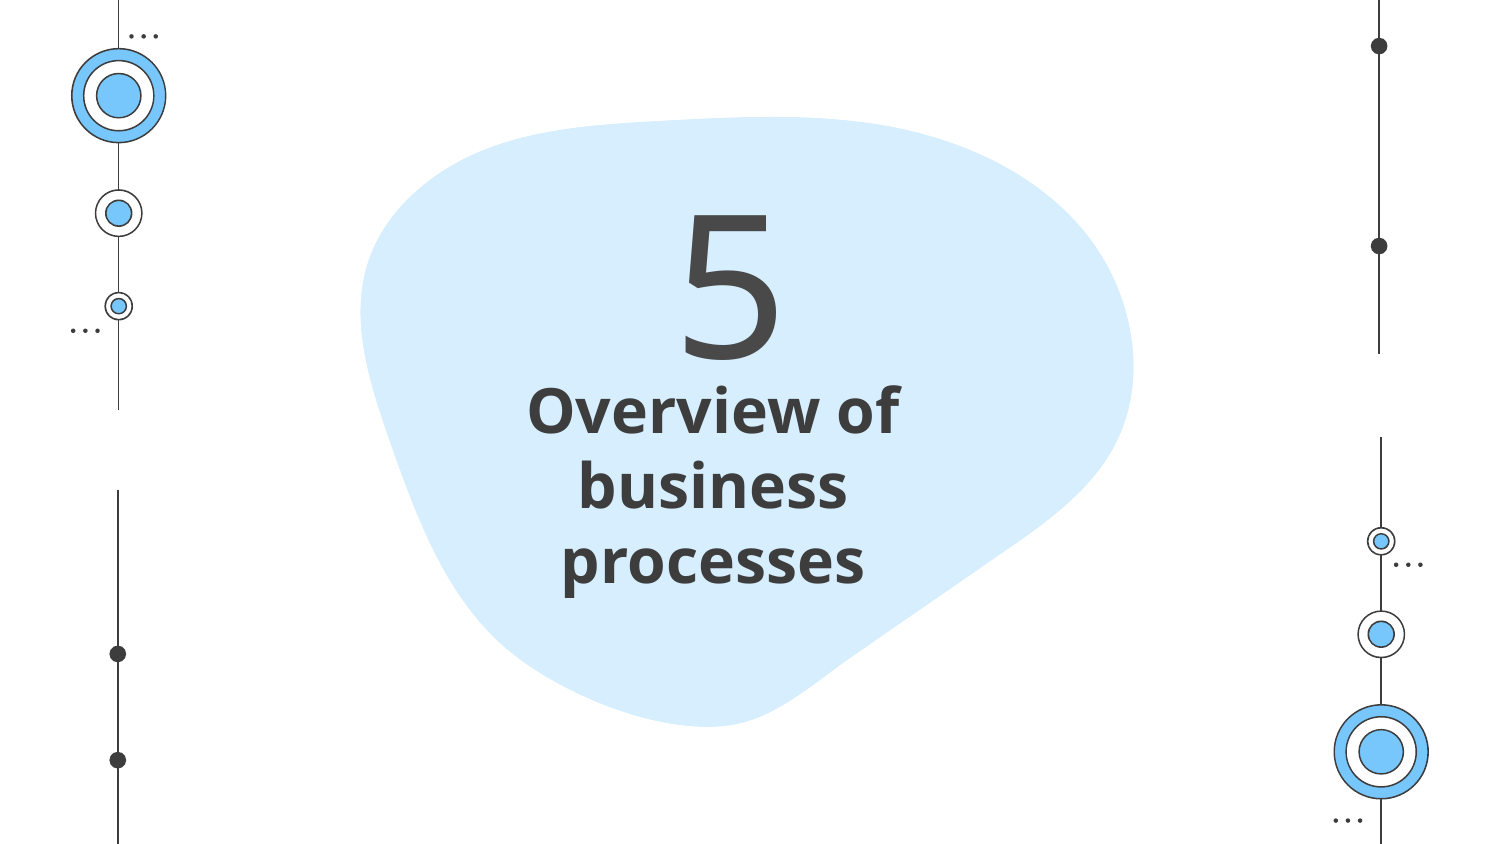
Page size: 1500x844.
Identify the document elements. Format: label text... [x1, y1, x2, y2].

title Overview of business processes [405, 366, 1021, 602]
title 5 [487, 190, 975, 366]
